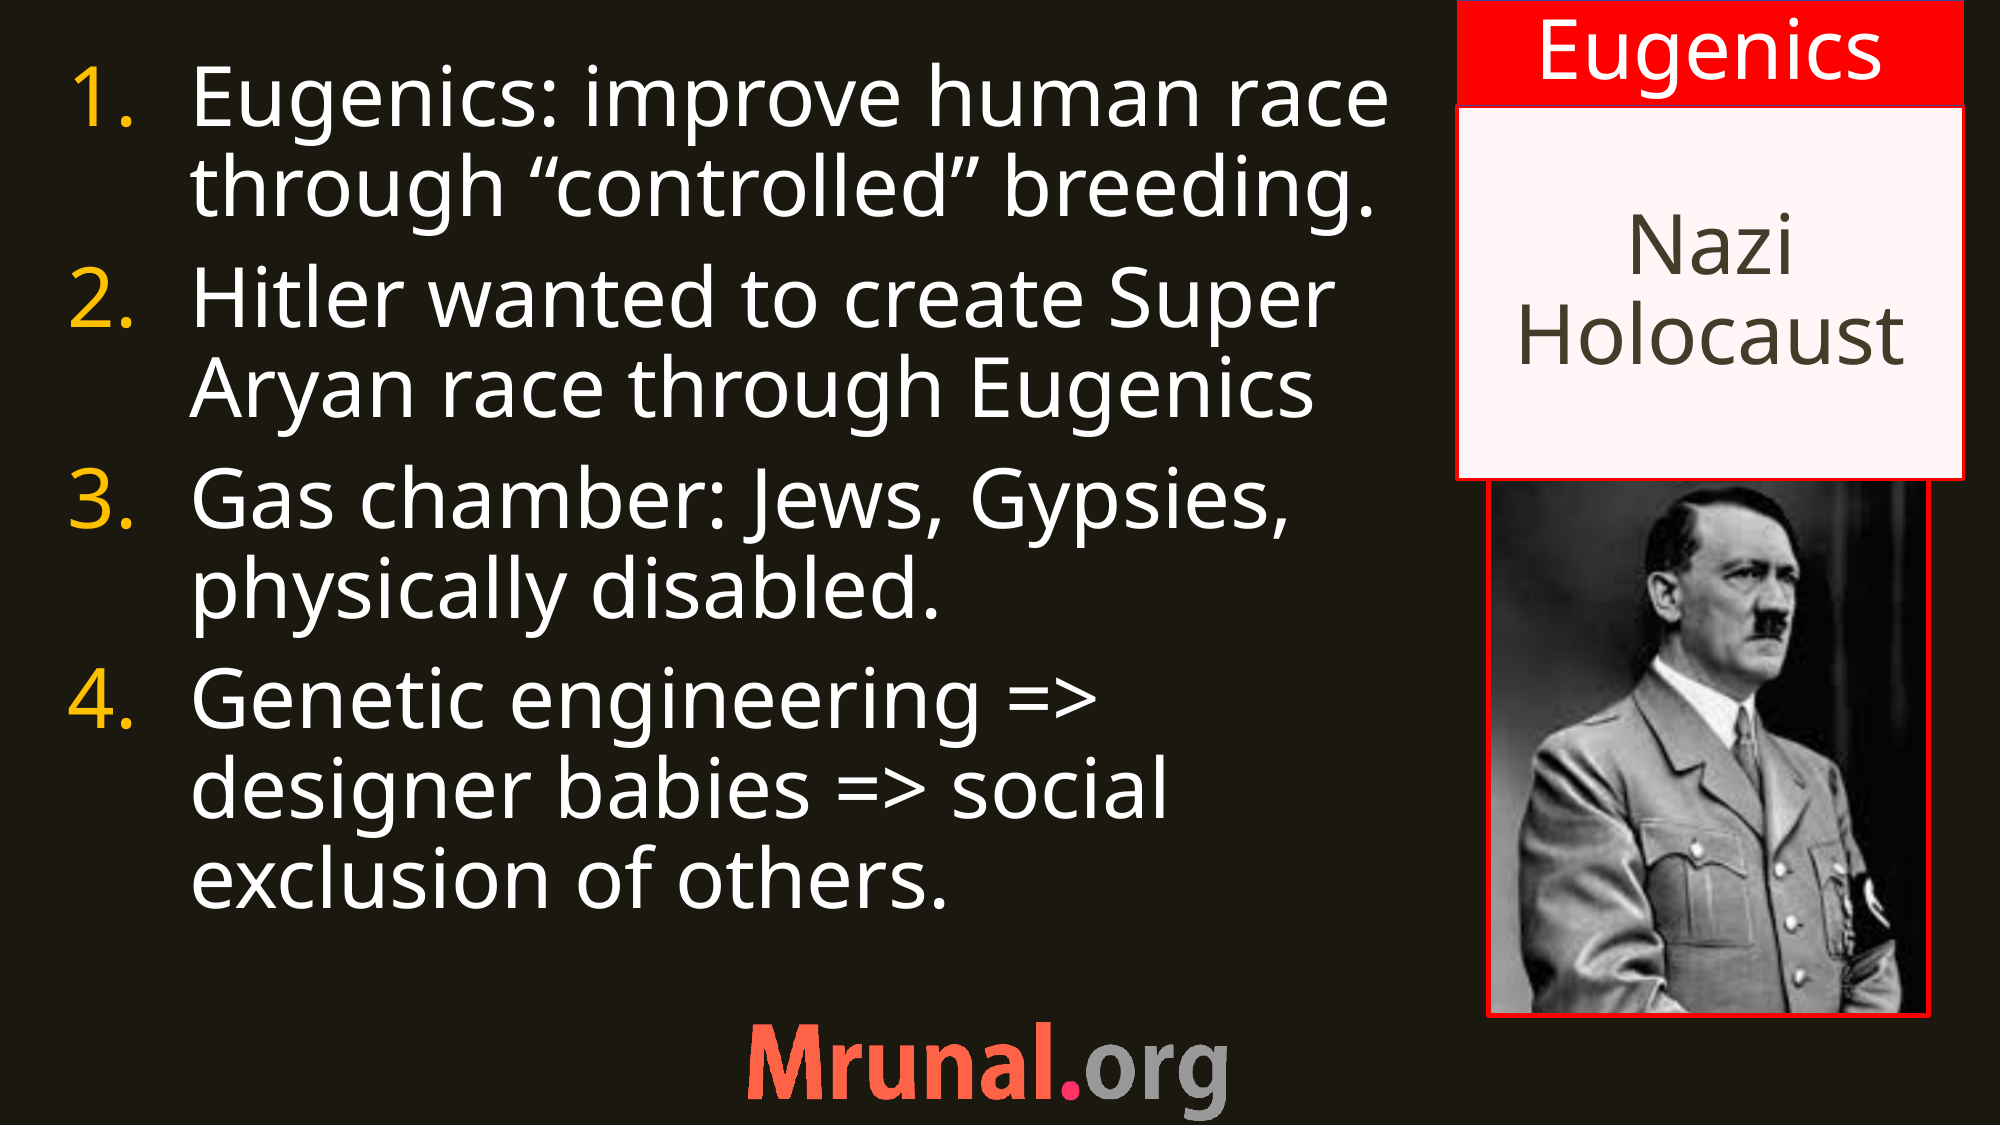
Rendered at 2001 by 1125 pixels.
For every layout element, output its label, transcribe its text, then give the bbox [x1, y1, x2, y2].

title Nazi Holocaust [1455, 104, 1965, 481]
list Eugenics [1457, 0, 1964, 106]
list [1490, 478, 1927, 1014]
picture [741, 1014, 1230, 1125]
list Eugenics: improve human race through “controlled” breeding. Hitler wanted to create Super Aryan race through Eugenics Gas chamber: Jews, Gypsies, physically disabled. Genetic engineering => designer babies => social exclusion of others. [52, 47, 1447, 1014]
